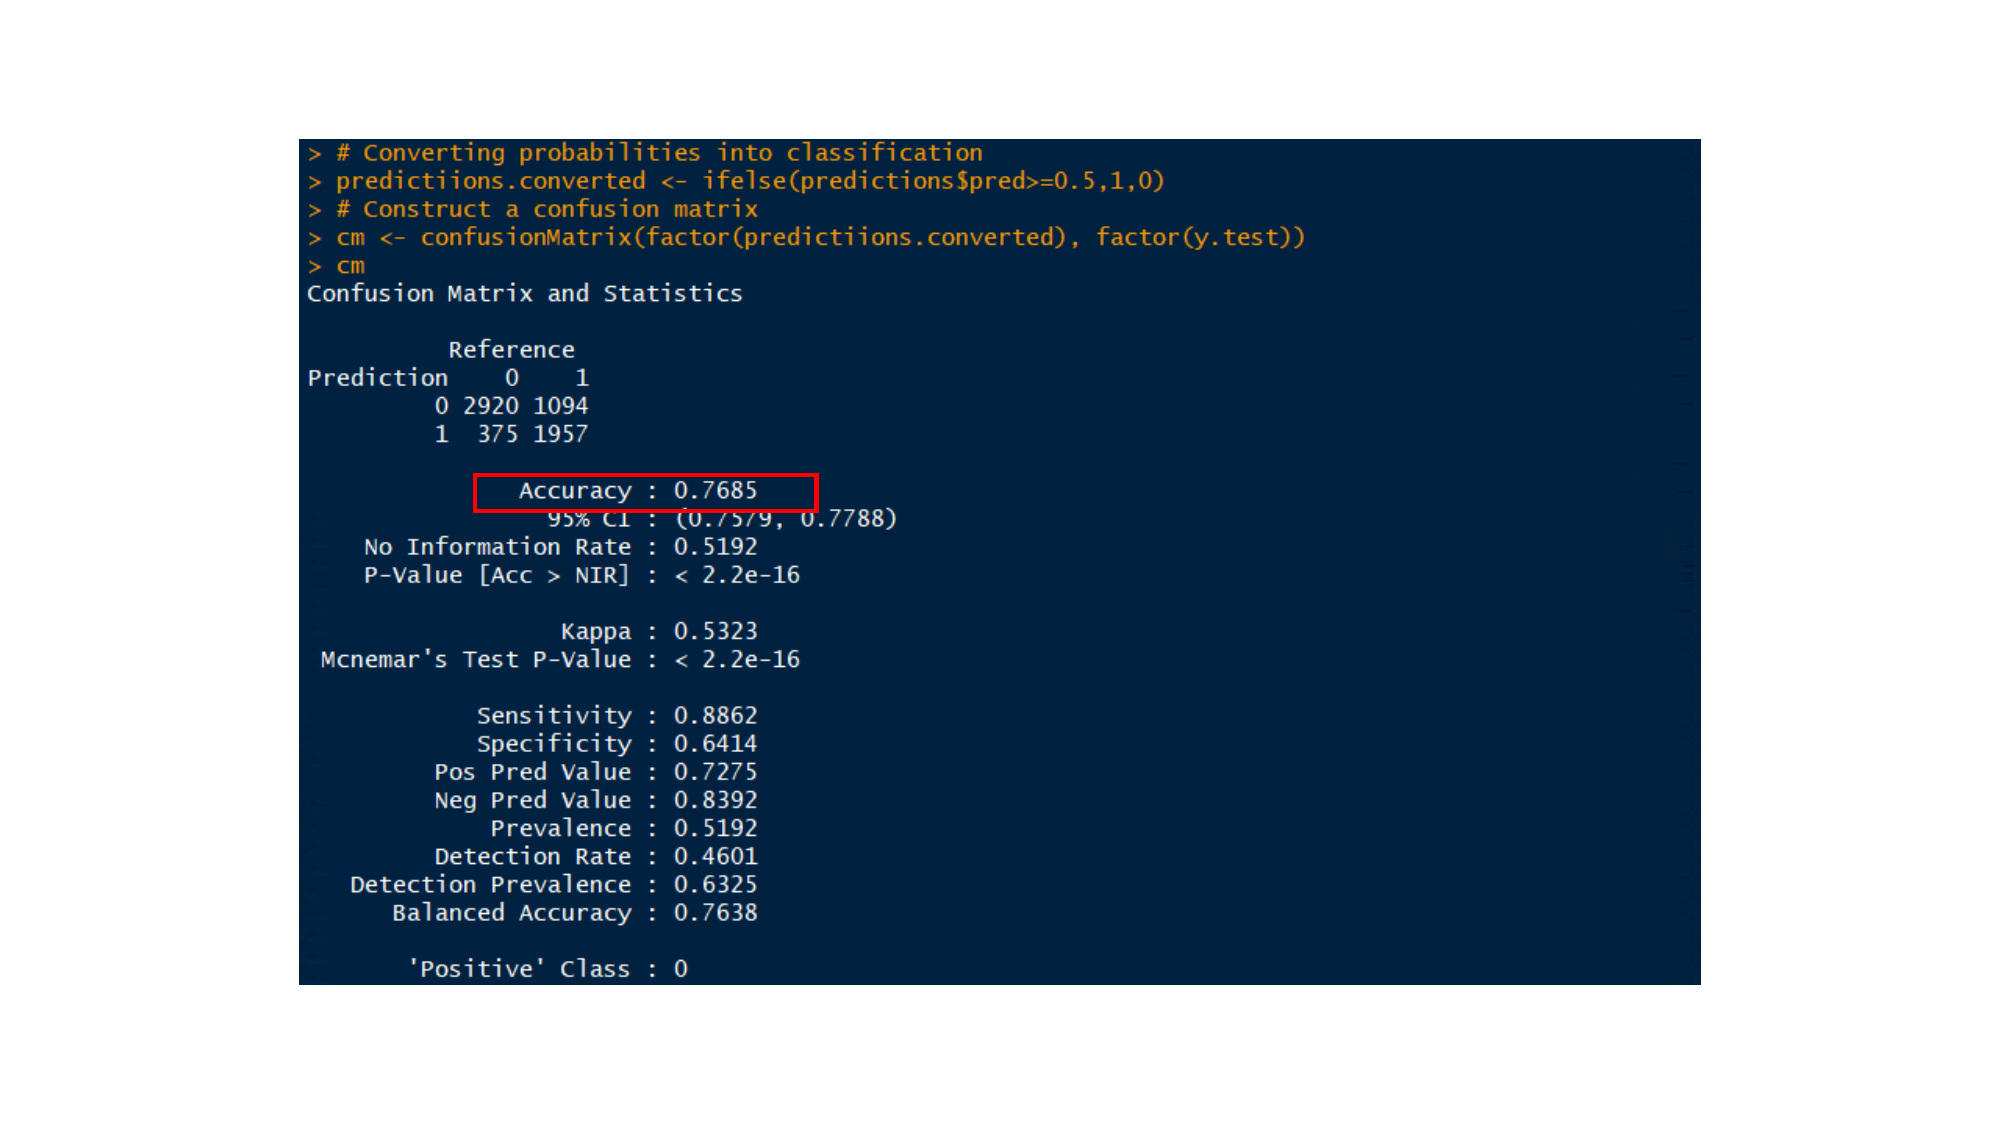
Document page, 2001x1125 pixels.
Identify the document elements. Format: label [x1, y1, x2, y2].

picture [299, 139, 1701, 986]
